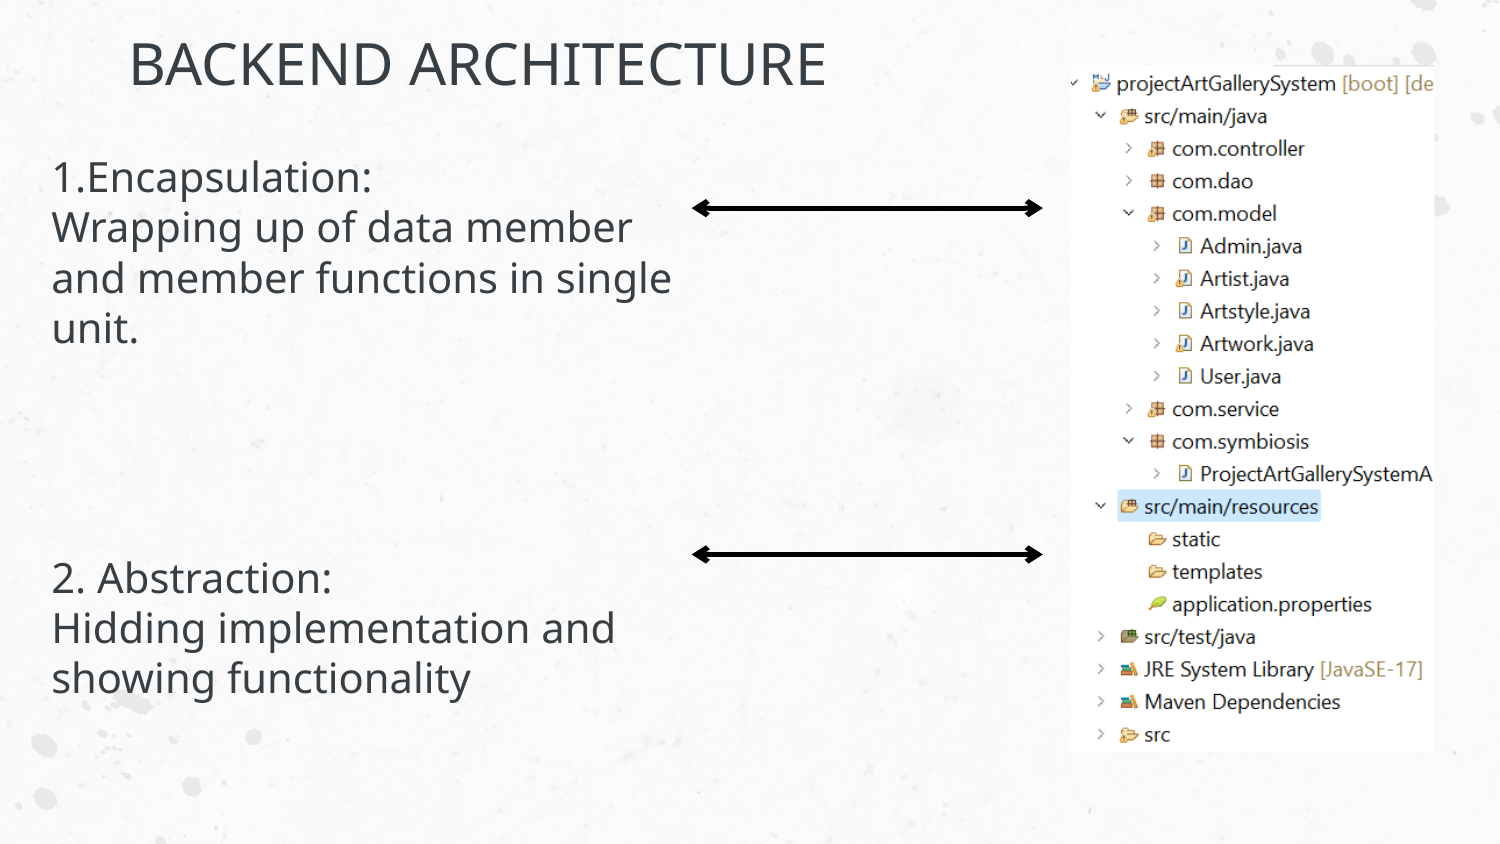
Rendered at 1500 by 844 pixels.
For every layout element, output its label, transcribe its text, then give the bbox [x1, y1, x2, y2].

picture [1070, 64, 1435, 752]
title BACKEND ARCHITECTURE [113, 12, 1294, 118]
text_box 1.Encapsulation: Wrapping up of data member and member functions in single unit. 2. Abstraction: Hidding implementation and showing functionality [36, 143, 1053, 744]
